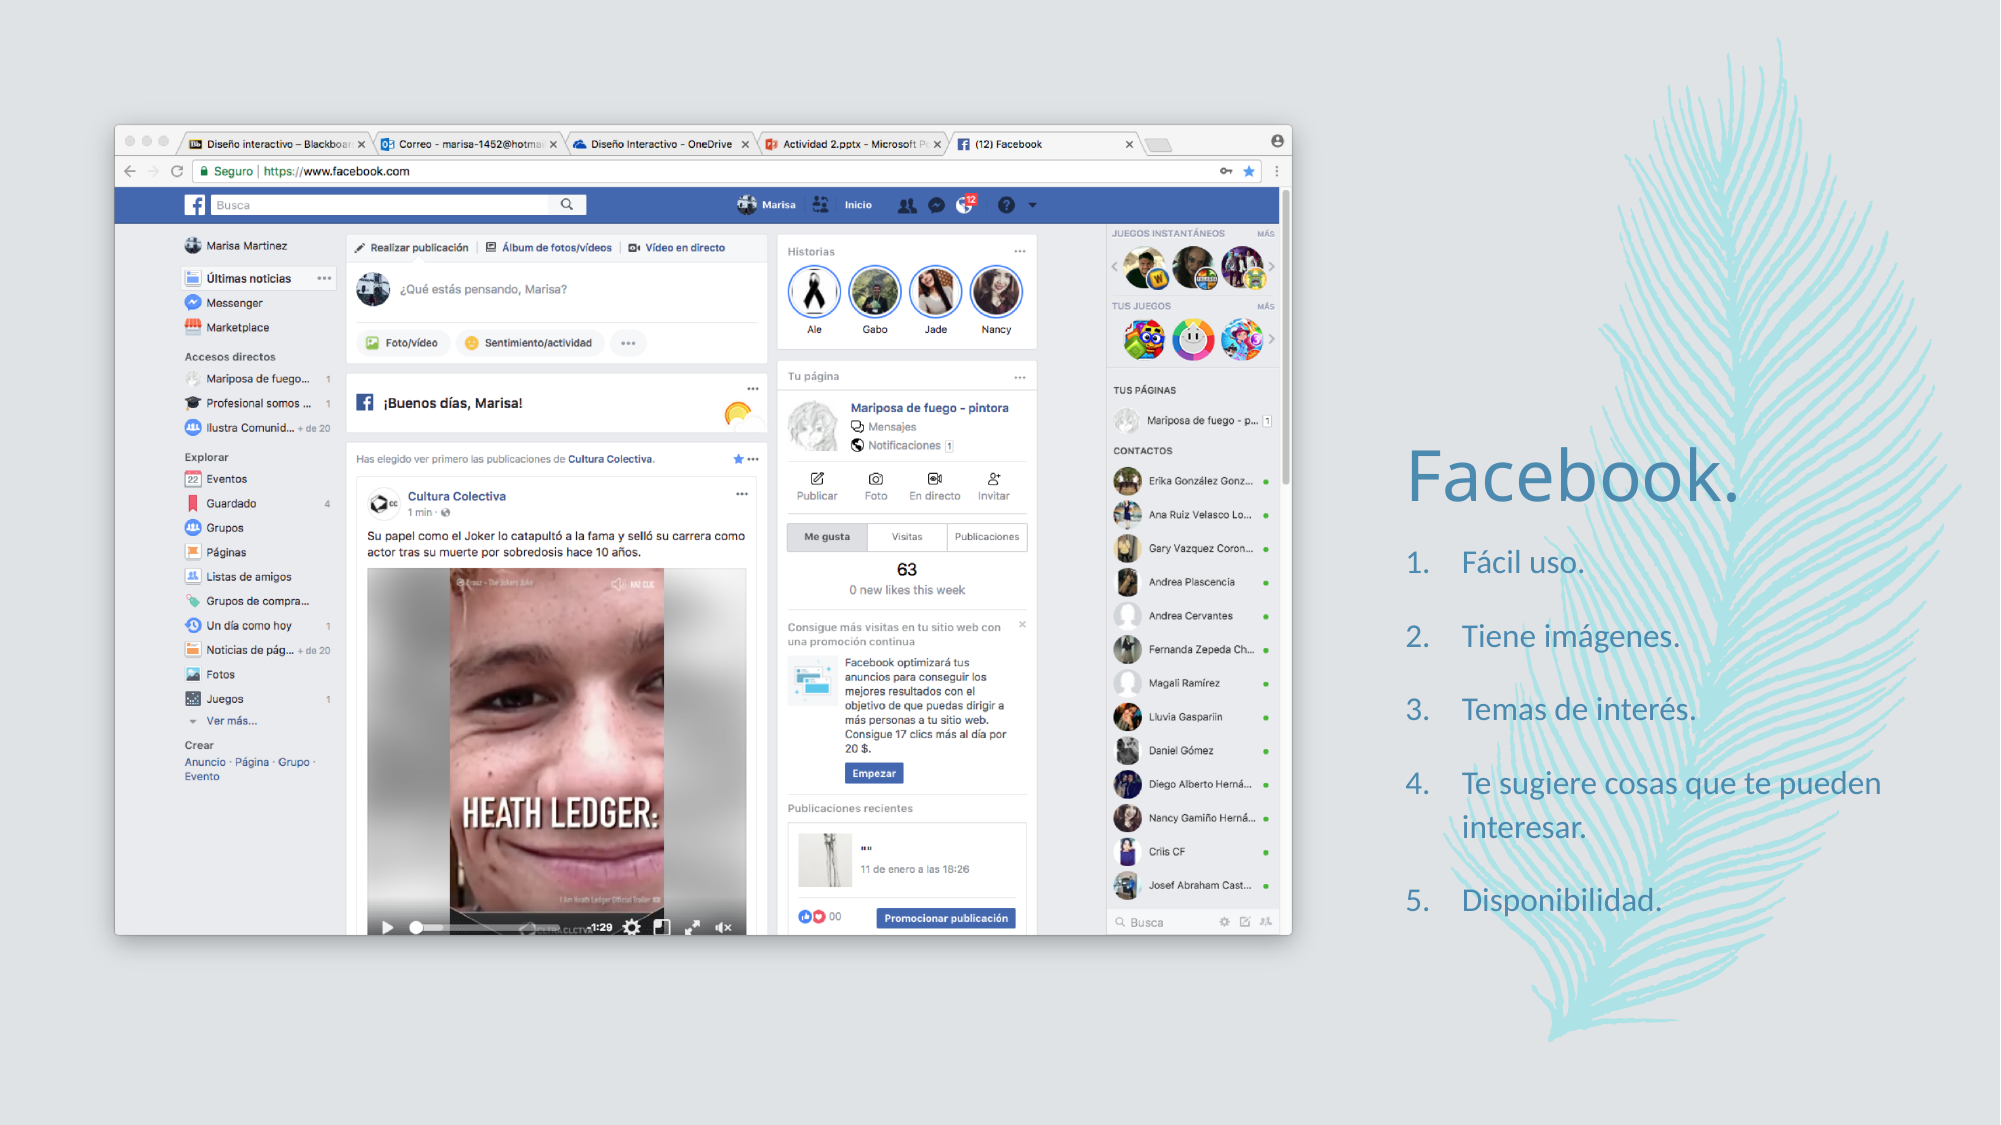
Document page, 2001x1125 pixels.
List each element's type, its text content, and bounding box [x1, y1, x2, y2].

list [79, 95, 1327, 977]
list Fácil uso. Tiene imágenes. Temas de interés. Te sugiere cosas que te pueden interesar. Disponibilidad. [1390, 528, 1920, 1000]
title Facebook. [1390, 246, 1920, 524]
